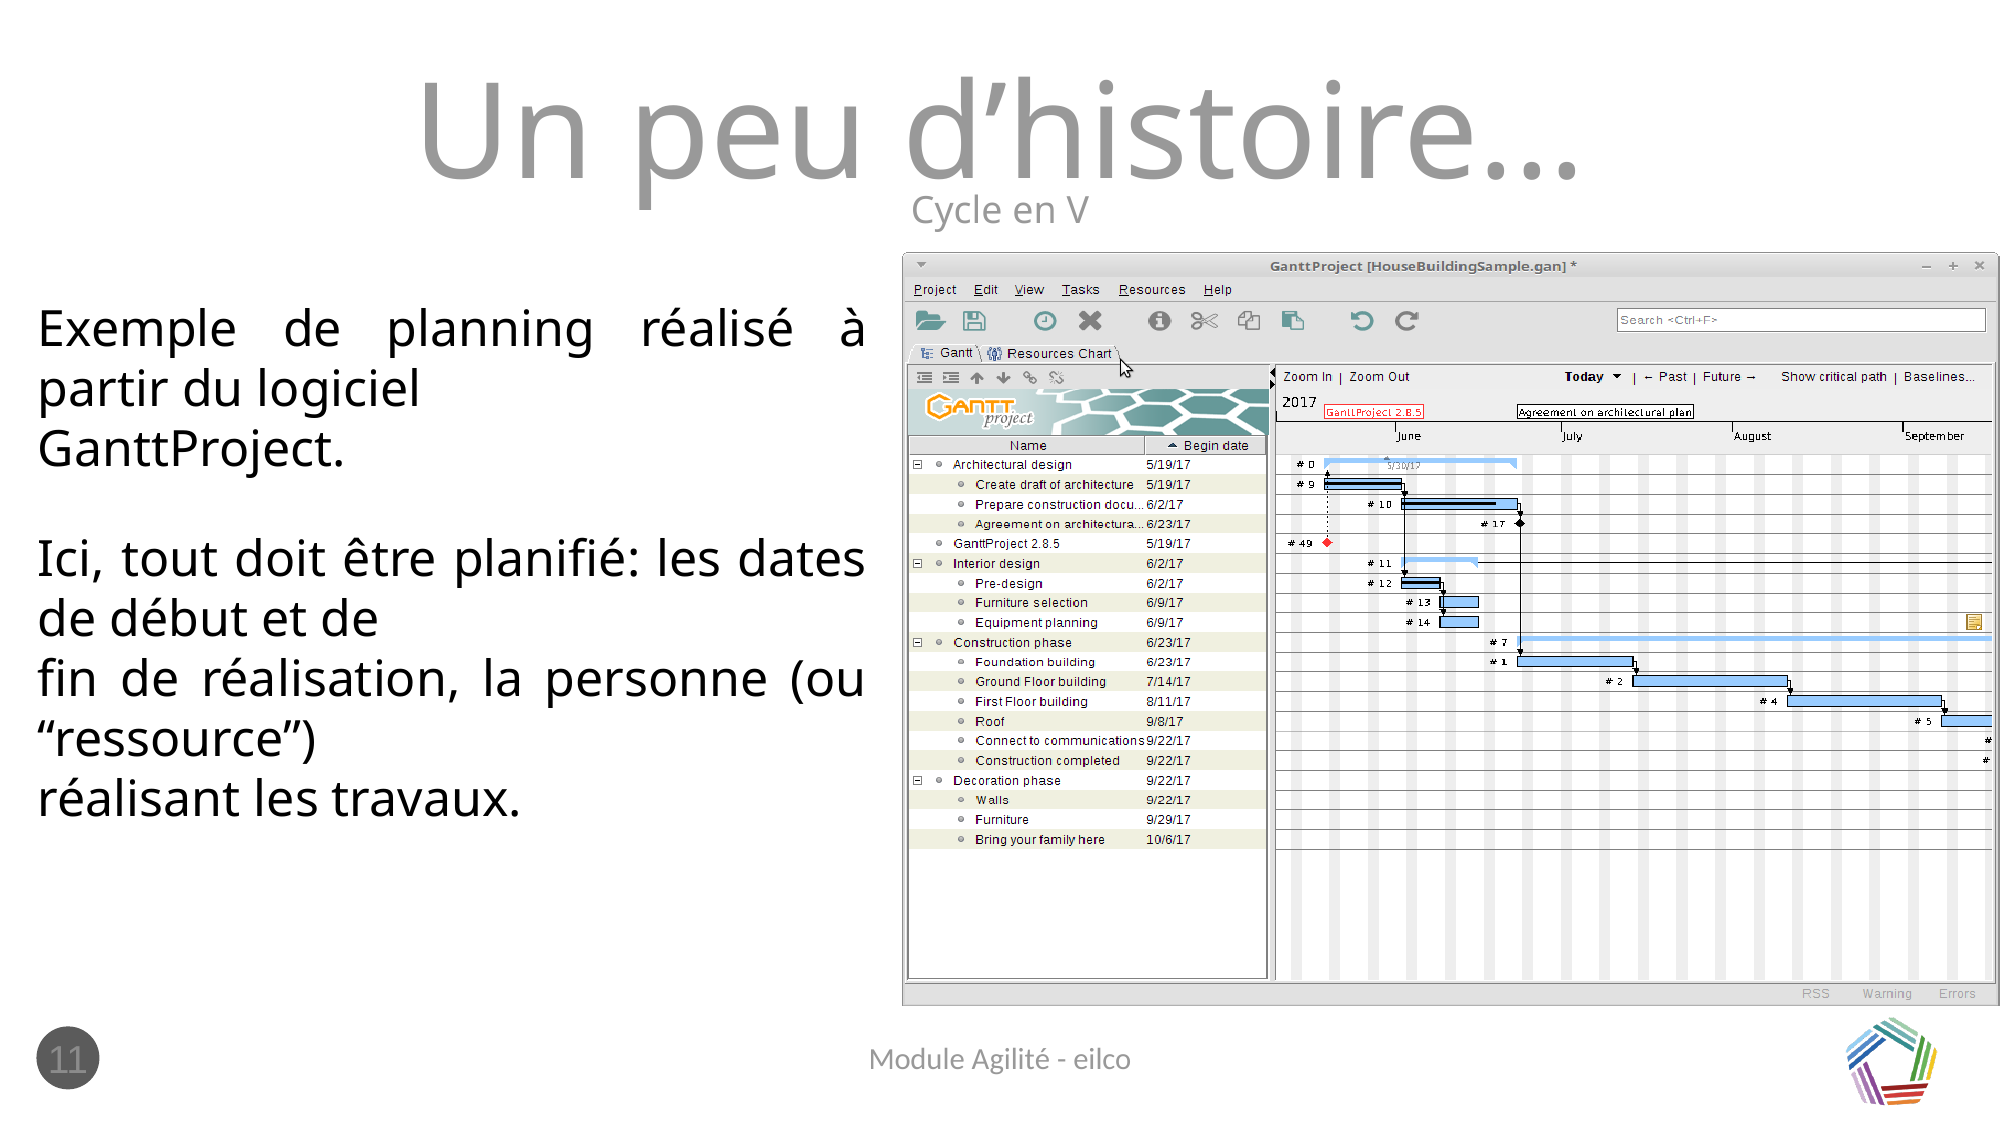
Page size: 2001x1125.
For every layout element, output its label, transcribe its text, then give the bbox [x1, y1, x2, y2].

title Un peu d’histoire... [378, 84, 1622, 166]
slide_number 11 [17, 1027, 118, 1088]
picture [902, 252, 2000, 1110]
subtitle Cycle en V [665, 186, 1335, 219]
text_box [42, 219, 1962, 995]
text_box Exemple de planning réalisé à partir du logiciel GanttProject. Ici, tout doit être planifié: les dates de début et de fin de réalisation, la personne (ou “ressource”) réalisant les travaux. [17, 276, 888, 995]
